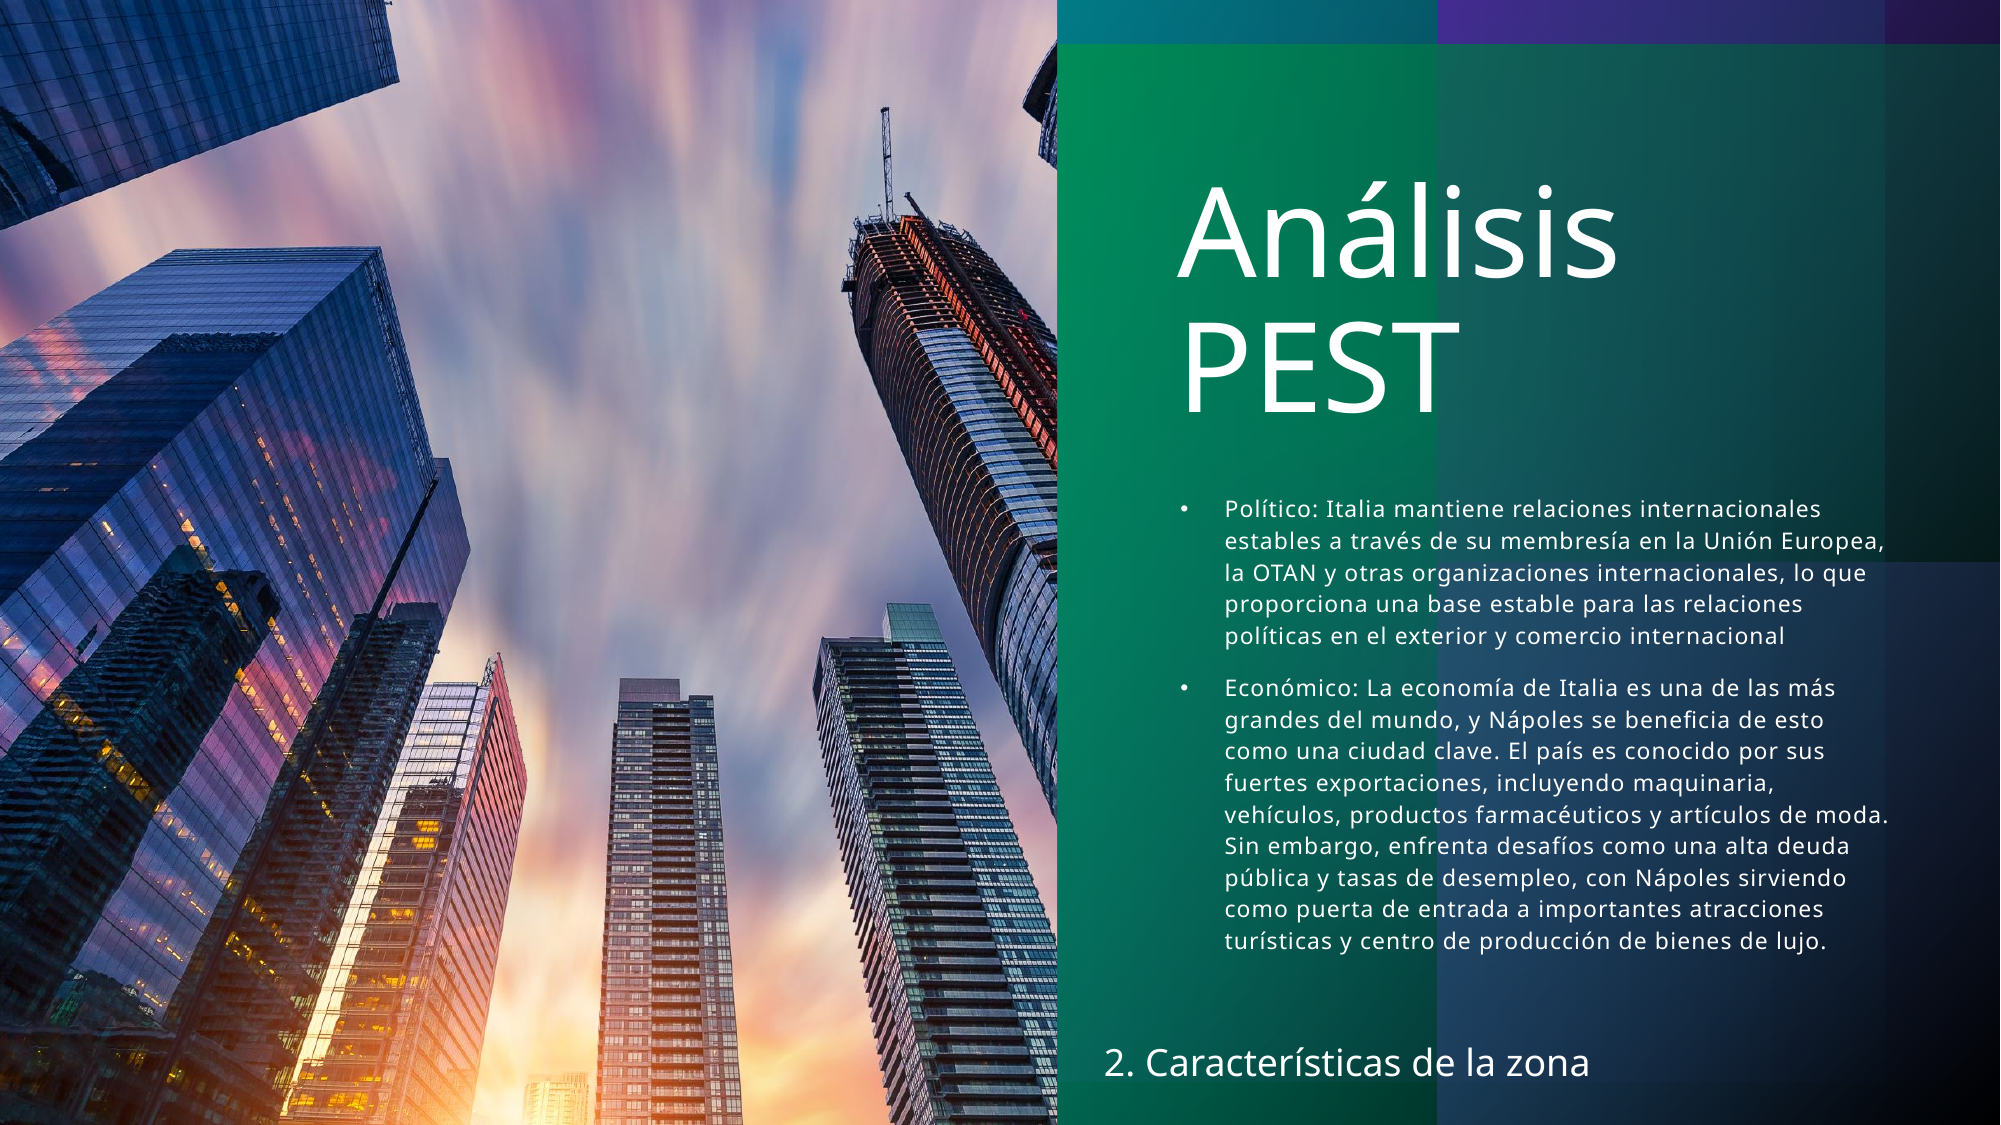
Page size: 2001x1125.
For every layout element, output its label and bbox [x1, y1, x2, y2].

picture [0, 0, 1058, 1125]
text_box [1058, 0, 2000, 1125]
